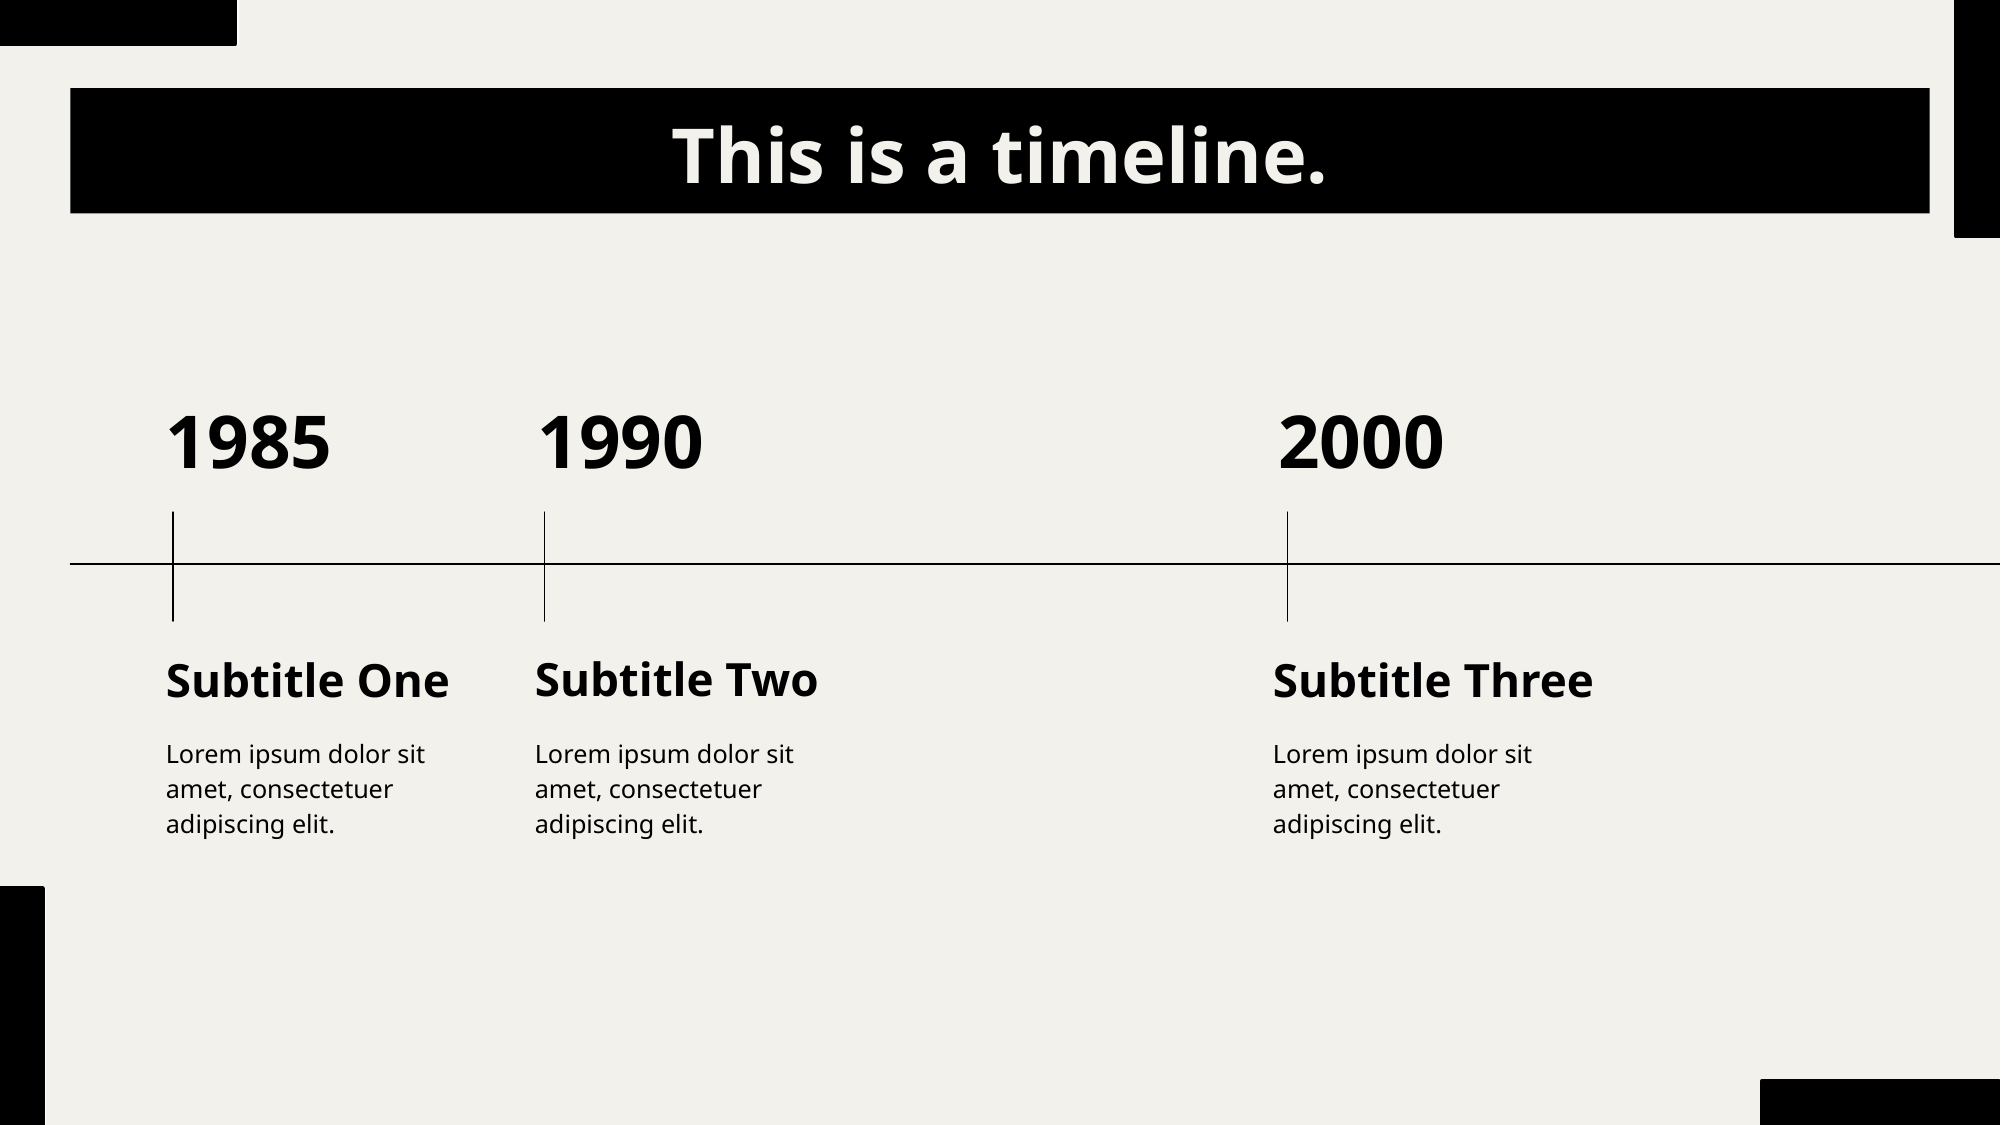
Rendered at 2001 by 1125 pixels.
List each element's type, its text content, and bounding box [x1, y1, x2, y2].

subtitle 2000 [1258, 392, 1605, 494]
list Lorem ipsum dolor sit amet, consectetuer adipiscing elit. [145, 727, 514, 860]
text_box [0, 886, 45, 1125]
text_box [1954, 0, 2000, 238]
subtitle 1990 [517, 392, 865, 494]
text_box [0, 0, 237, 46]
title This is a timeline. [70, 88, 1930, 214]
text_box [1760, 1079, 2000, 1125]
subtitle 1985 [145, 392, 493, 494]
list Lorem ipsum dolor sit amet, consectetuer adipiscing elit. [1252, 727, 1621, 860]
subtitle Subtitle Two [514, 639, 883, 727]
subtitle Subtitle Three [1252, 639, 1621, 727]
list Lorem ipsum dolor sit amet, consectetuer adipiscing elit. [514, 727, 883, 860]
subtitle Subtitle One [145, 639, 514, 727]
